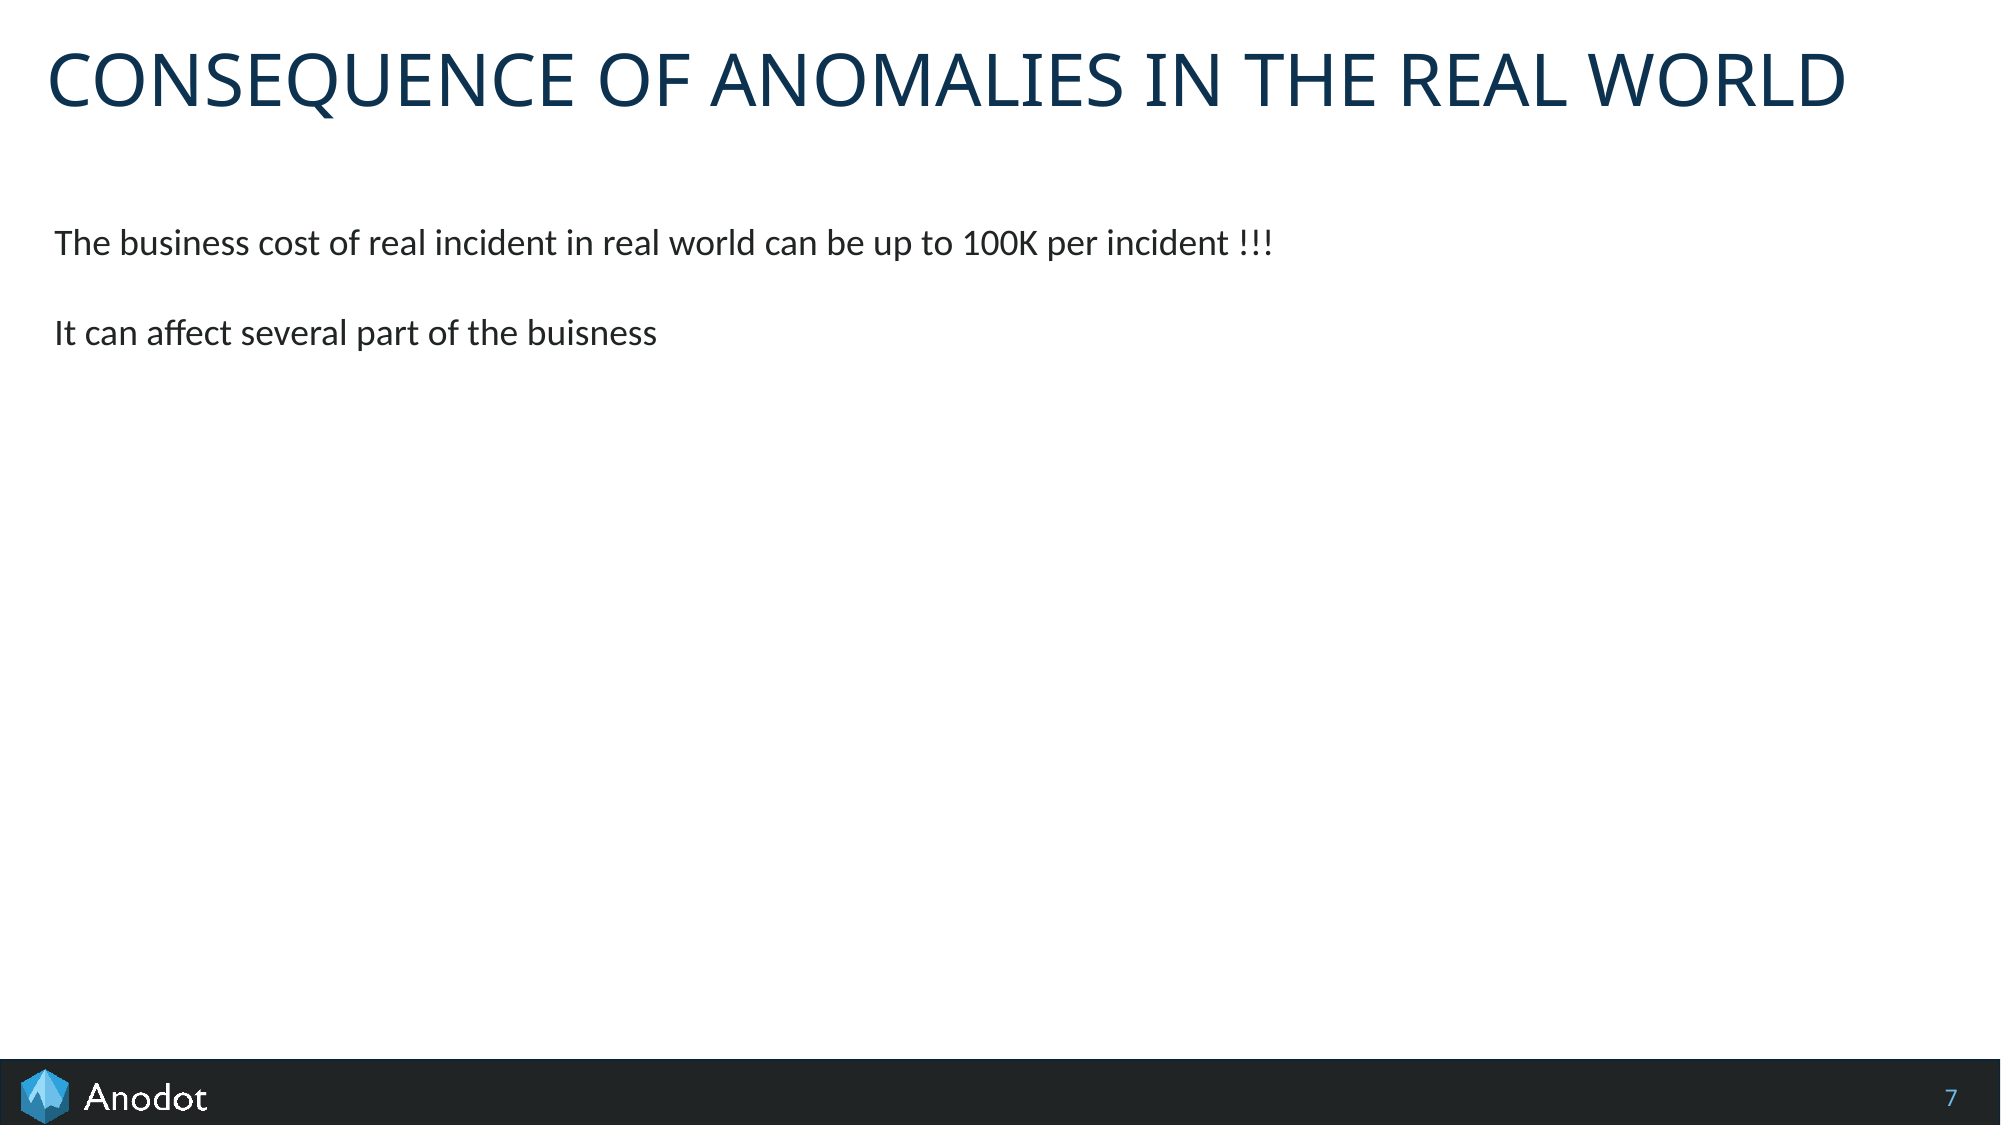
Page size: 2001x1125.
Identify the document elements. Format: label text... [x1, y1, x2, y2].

picture [16, 1061, 211, 1125]
title CONSEQUENCE OF ANOMALIES IN THE REAL WORLD [31, 13, 1973, 153]
text_box The business cost of real incident in real world can be up to 100K per incident !!! It can affect several part of the buisness [39, 210, 1291, 406]
